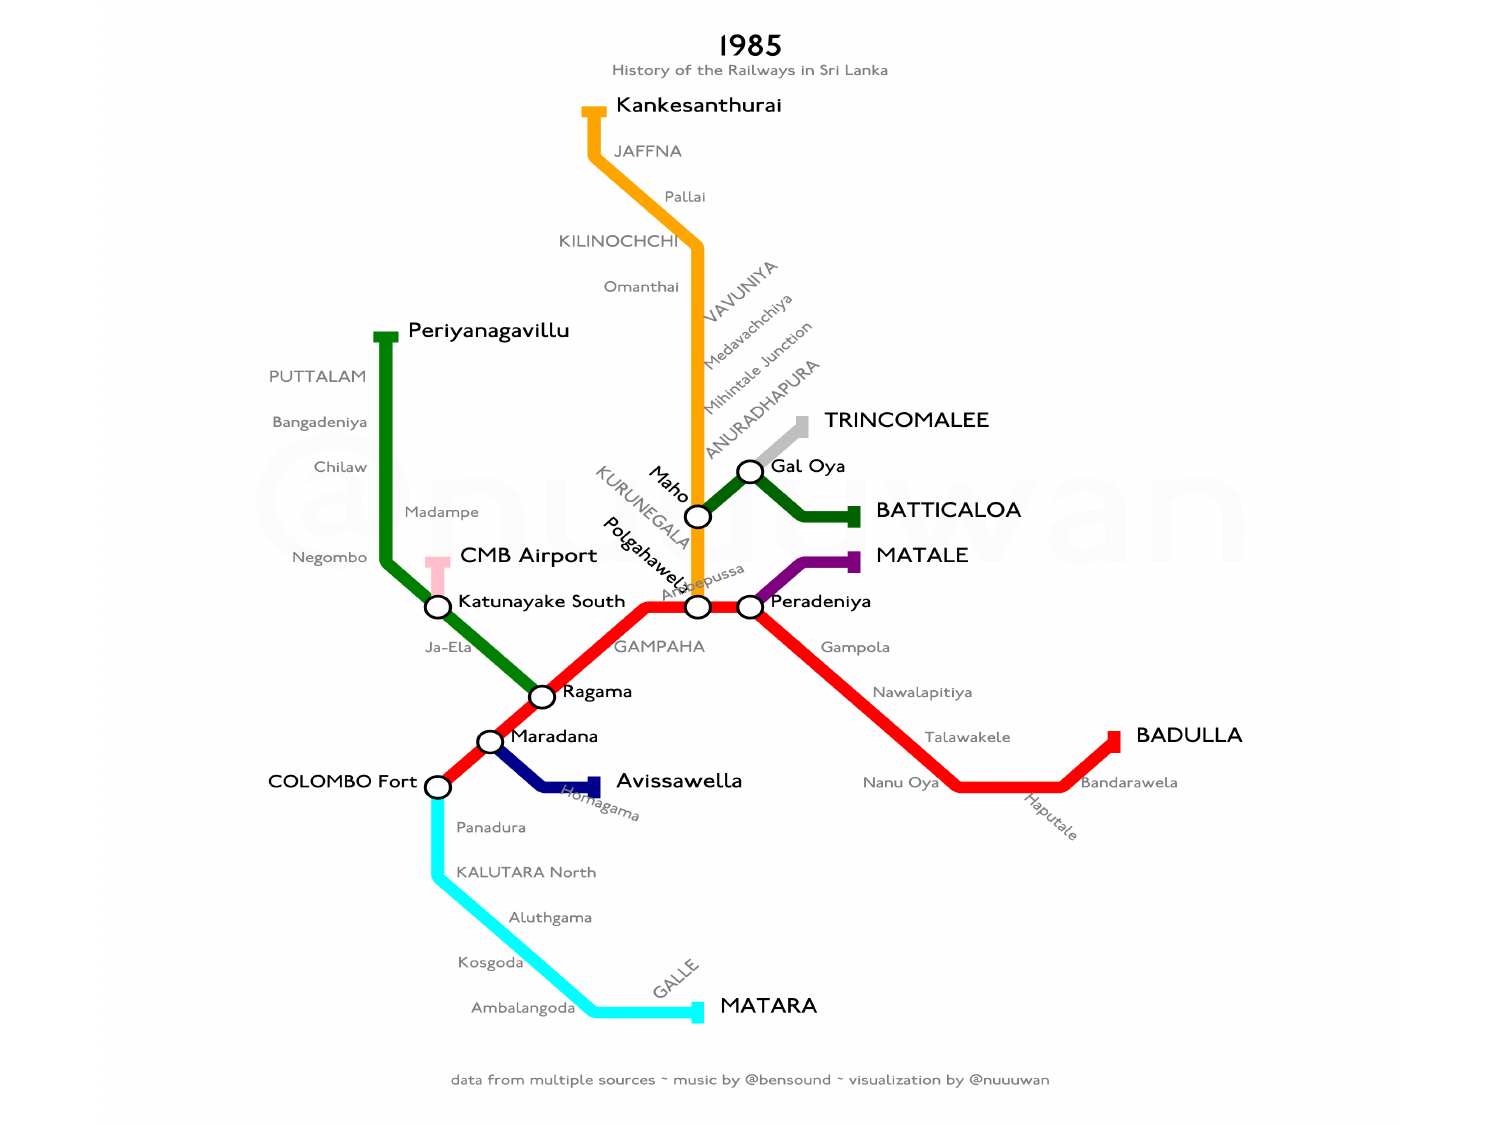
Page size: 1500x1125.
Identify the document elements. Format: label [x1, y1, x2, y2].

picture [100, 0, 1400, 1125]
